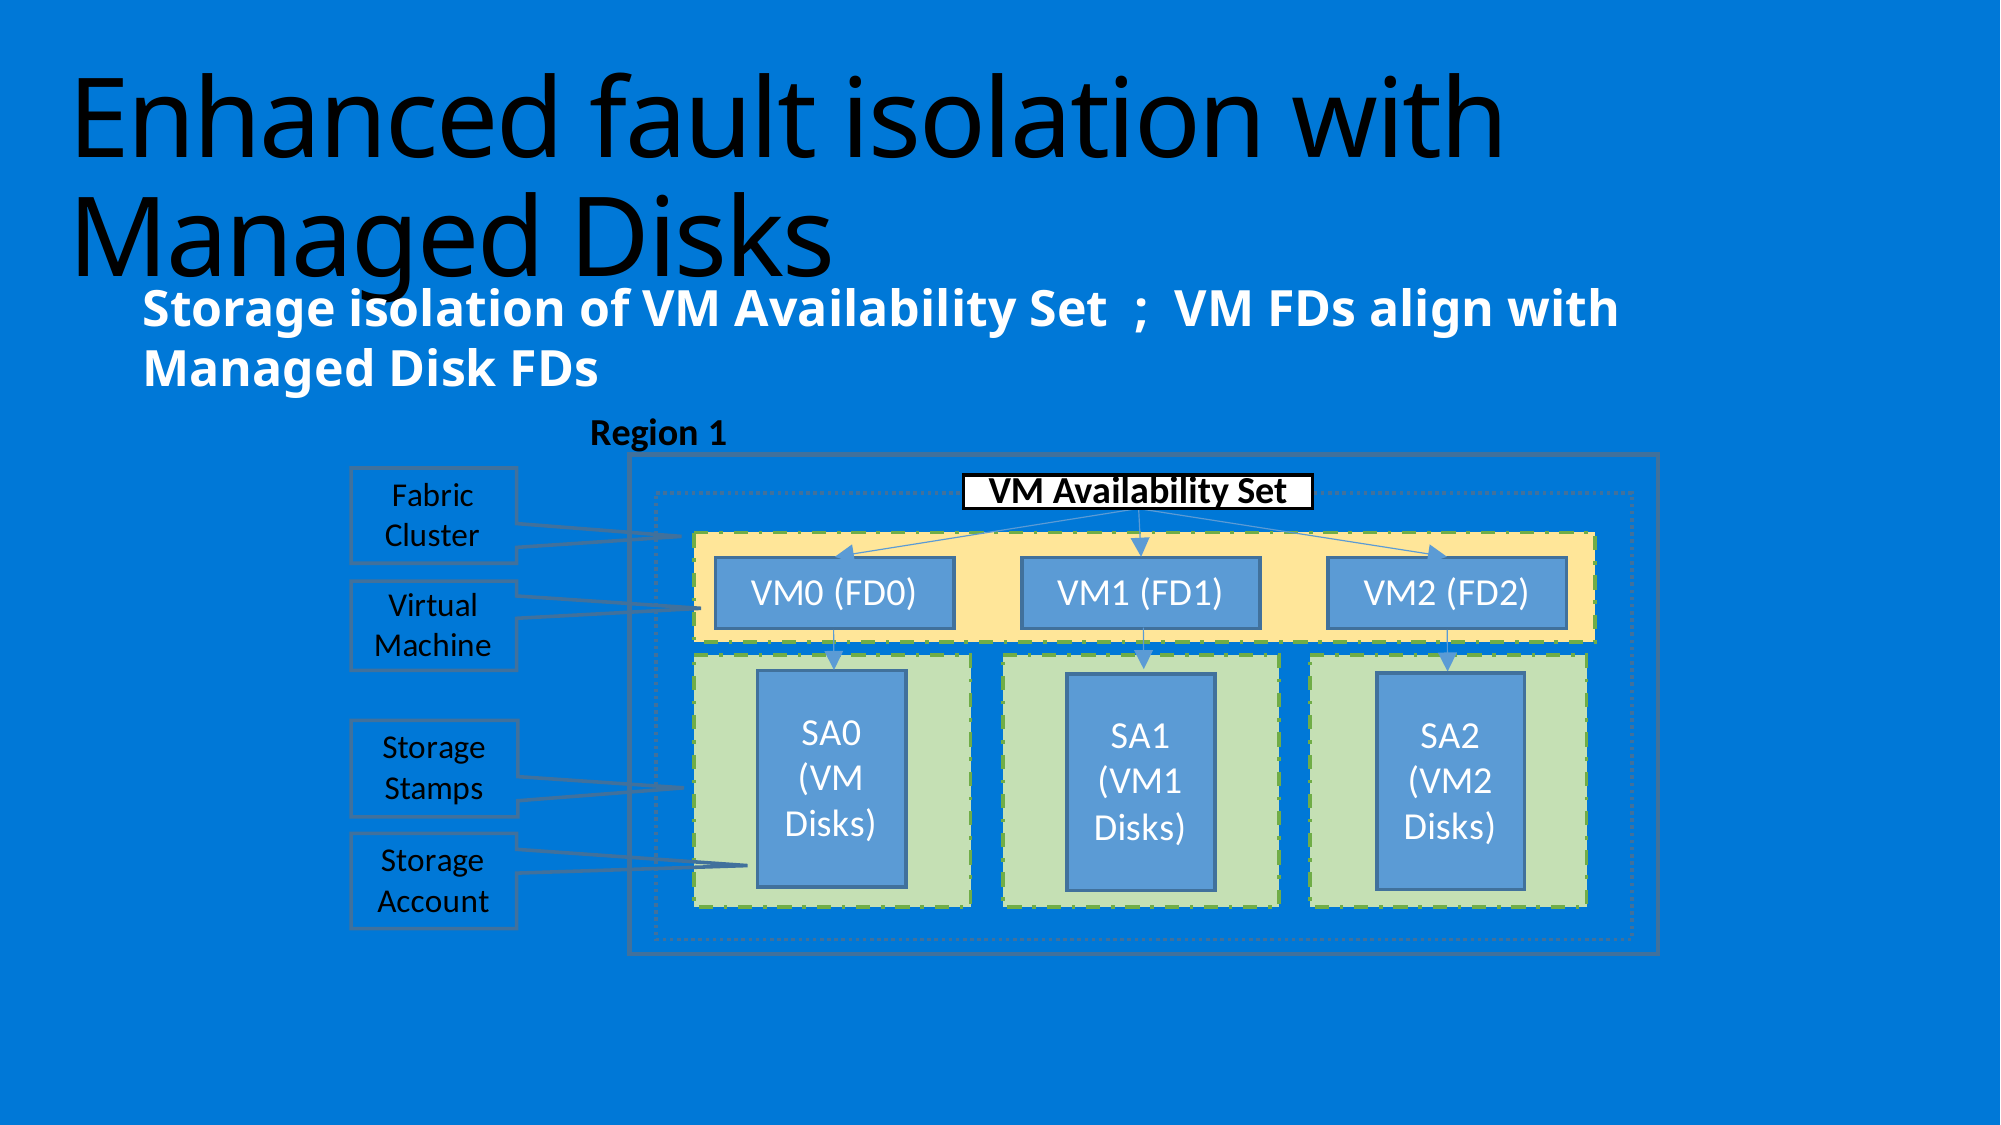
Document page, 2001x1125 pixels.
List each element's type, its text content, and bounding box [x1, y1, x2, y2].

title Enhanced fault isolation with Managed Disks [44, 47, 1957, 196]
picture [348, 398, 1661, 956]
text_box Storage isolation of VM Availability Set ; VM FDs align with Managed Disk FDs [127, 269, 1815, 404]
